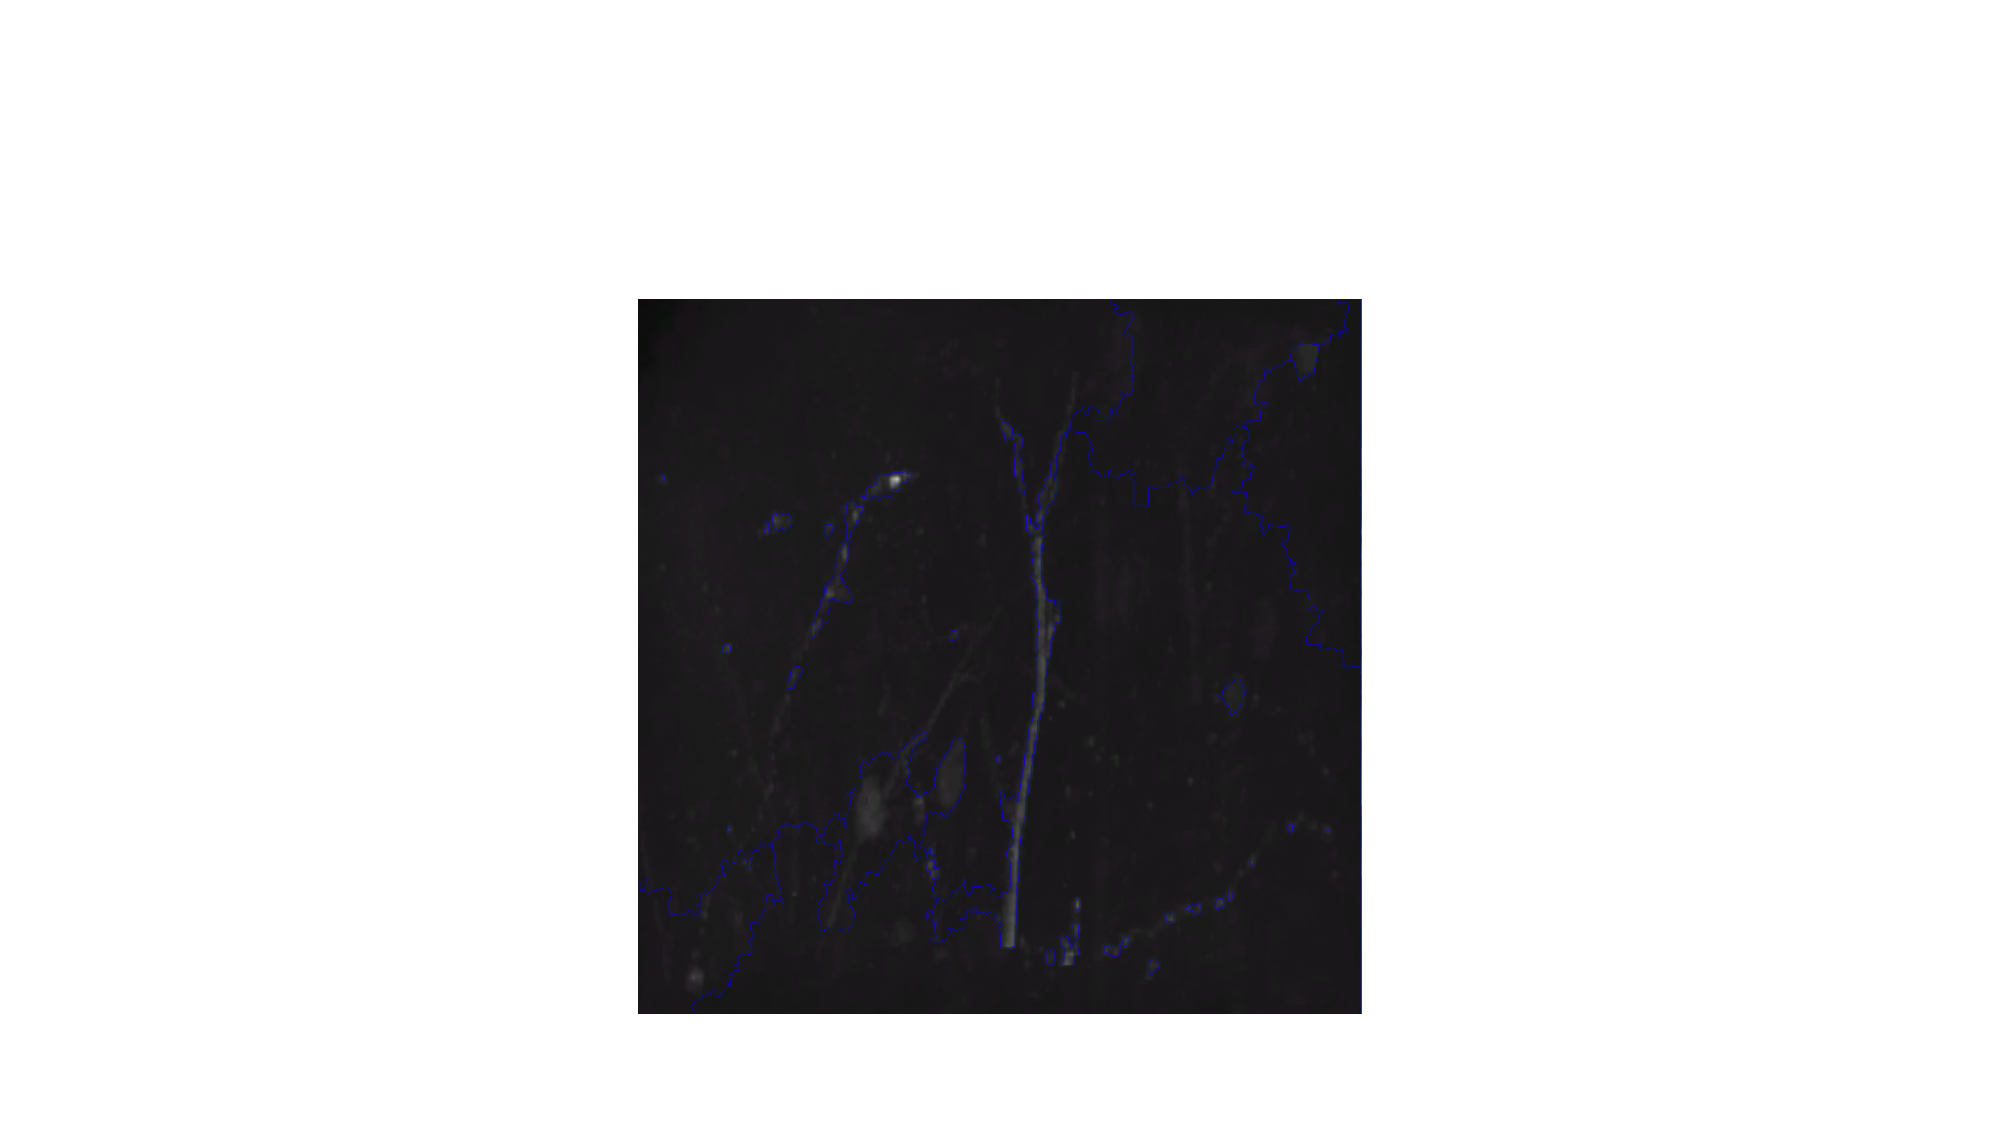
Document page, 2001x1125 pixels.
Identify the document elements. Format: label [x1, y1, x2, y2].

list [638, 299, 1362, 1014]
